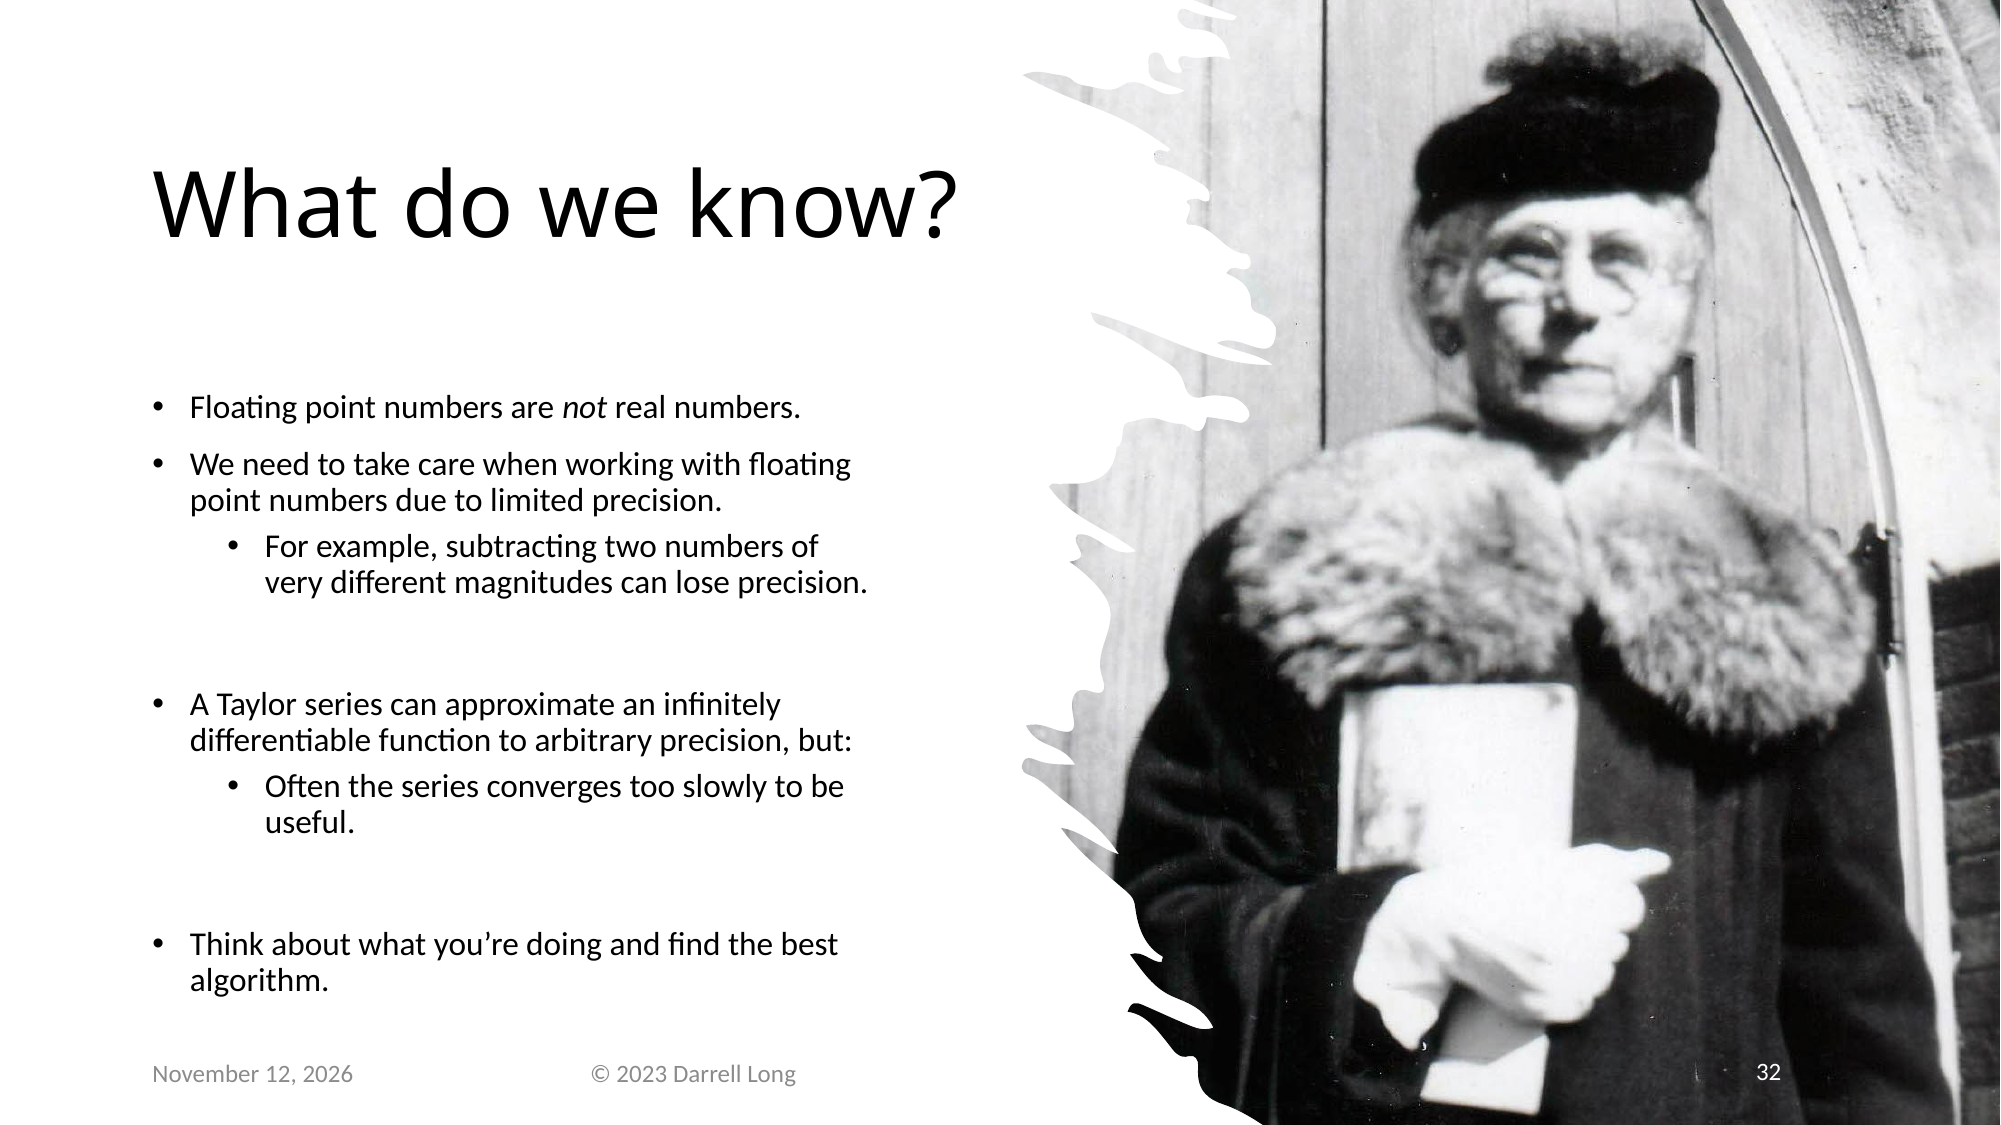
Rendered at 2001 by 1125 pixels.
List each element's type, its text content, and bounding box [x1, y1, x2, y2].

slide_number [137, 1042, 563, 1103]
footer © 2023 Darrell Long [575, 1042, 1021, 1103]
list Floating point numbers are not real numbers. We need to take care when working with floating point numbers due to limited precision. For example, subtracting two numbers of very different magnitudes can lose precision. A Taylor series can approximate an infinitely differentiable function to arbitrary precision, but: Often the series converges too slowly to be useful. Think about what you’re doing and find the best algorithm. [137, 382, 896, 1014]
title What do we know? [137, 59, 999, 357]
picture [1021, 0, 2000, 1125]
text_box [0, 0, 1021, 1125]
